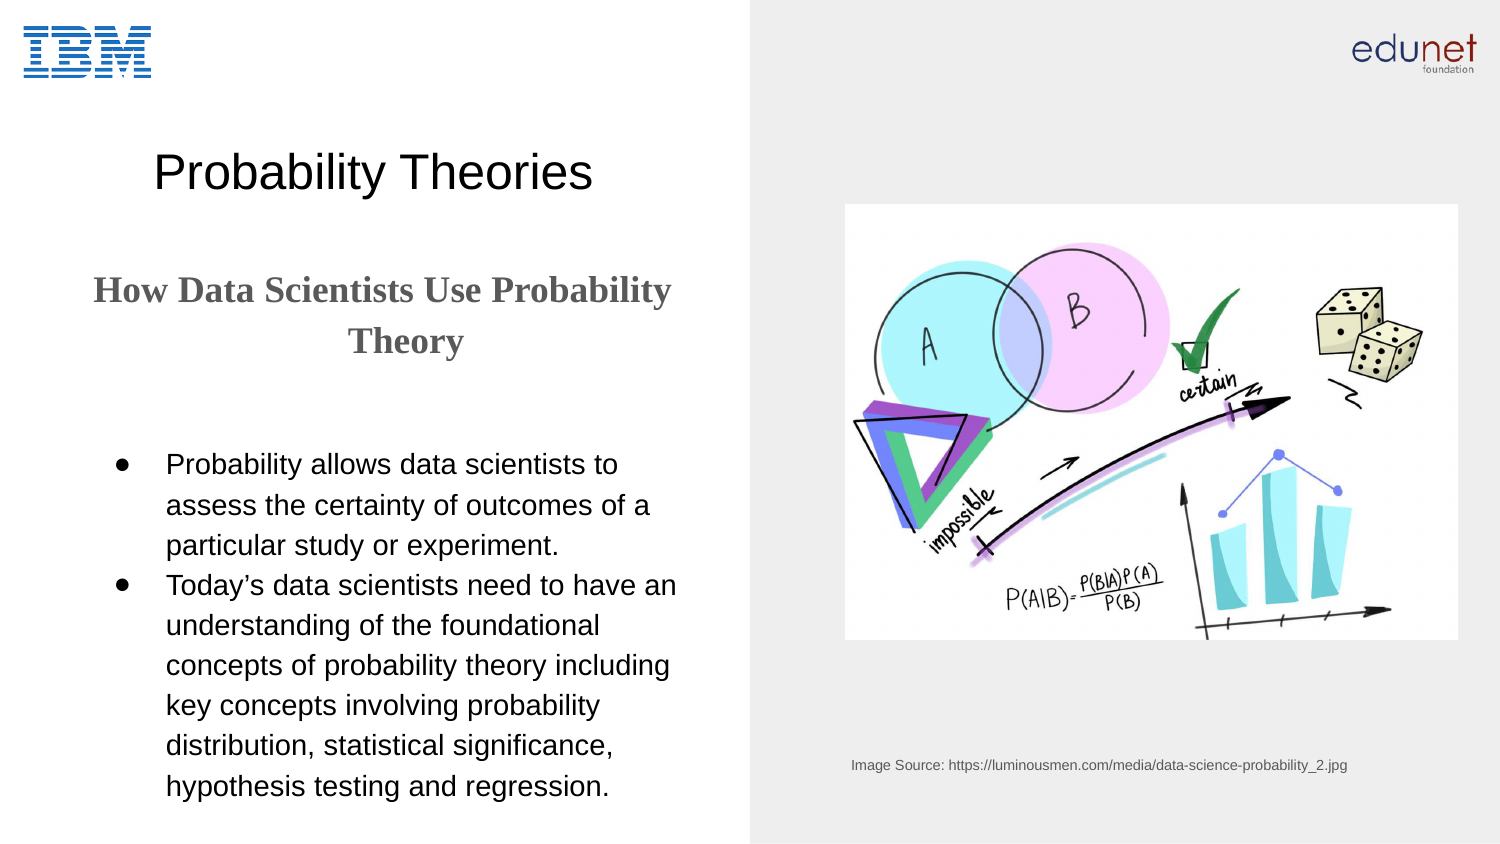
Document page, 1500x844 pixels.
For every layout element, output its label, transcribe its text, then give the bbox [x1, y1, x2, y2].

picture [844, 204, 1459, 640]
picture [1350, 26, 1480, 78]
list Image Source: https://luminousmen.com/media/data-science-probability_2.jpg [836, 738, 1394, 809]
picture [23, 26, 151, 78]
subtitle How Data Scientists Use Probability Theory [41, 257, 706, 363]
title Probability Theories [41, 117, 706, 223]
list Probability allows data scientists to assess the certainty of outcomes of a particular study or experiment. Today’s data scientists need to have an understanding of the foundational concepts of probability theory including key concepts involving probability distribution, statistical significance, hypothesis testing and regression. [75, 477, 706, 765]
